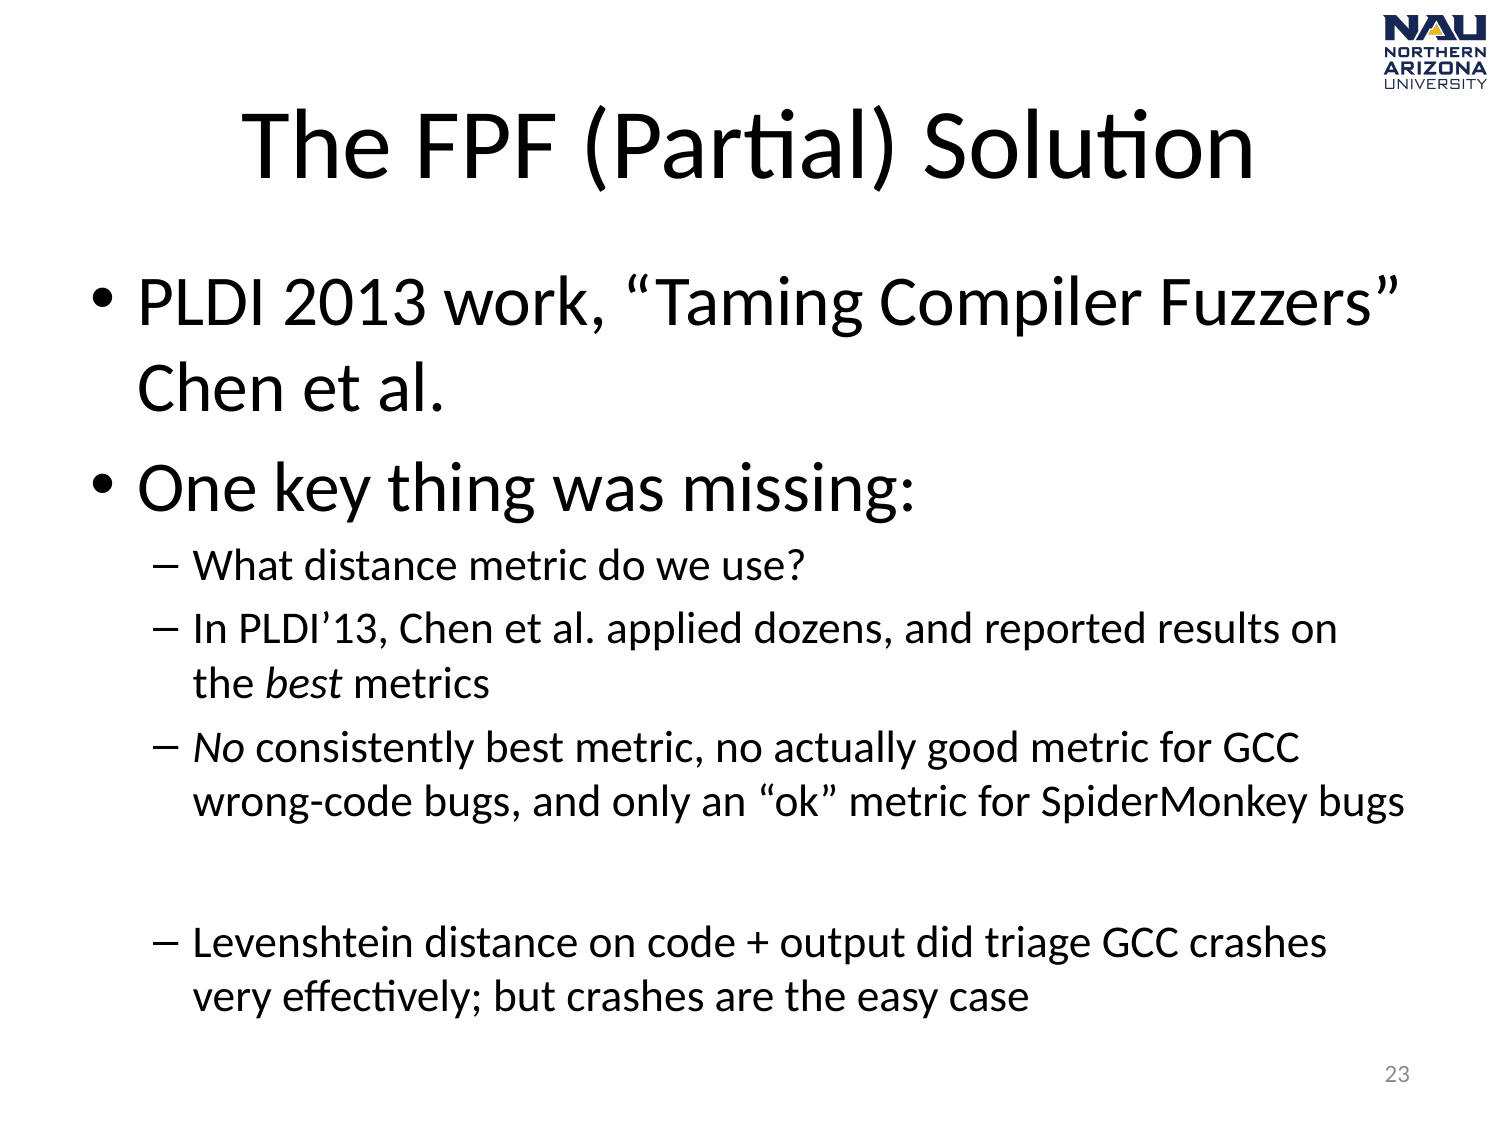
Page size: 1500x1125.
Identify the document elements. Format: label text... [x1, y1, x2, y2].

picture [1383, 15, 1487, 89]
title The FPF (Partial) Solution [75, 45, 1425, 233]
slide_number 22 [1074, 1042, 1425, 1103]
list PLDI 2013 work, “Taming Compiler Fuzzers” Chen et al. One key thing was missing: What distance metric do we use? In PLDI’13, Chen et al. applied dozens, and reported results on the best metrics No consistently best metric, no actually good metric for GCC wrong-code bugs, and only an “ok” metric for SpiderMonkey bugs Levenshtein distance on code + output did triage GCC crashes very effectively; but crashes are the easy case [75, 246, 1425, 1068]
